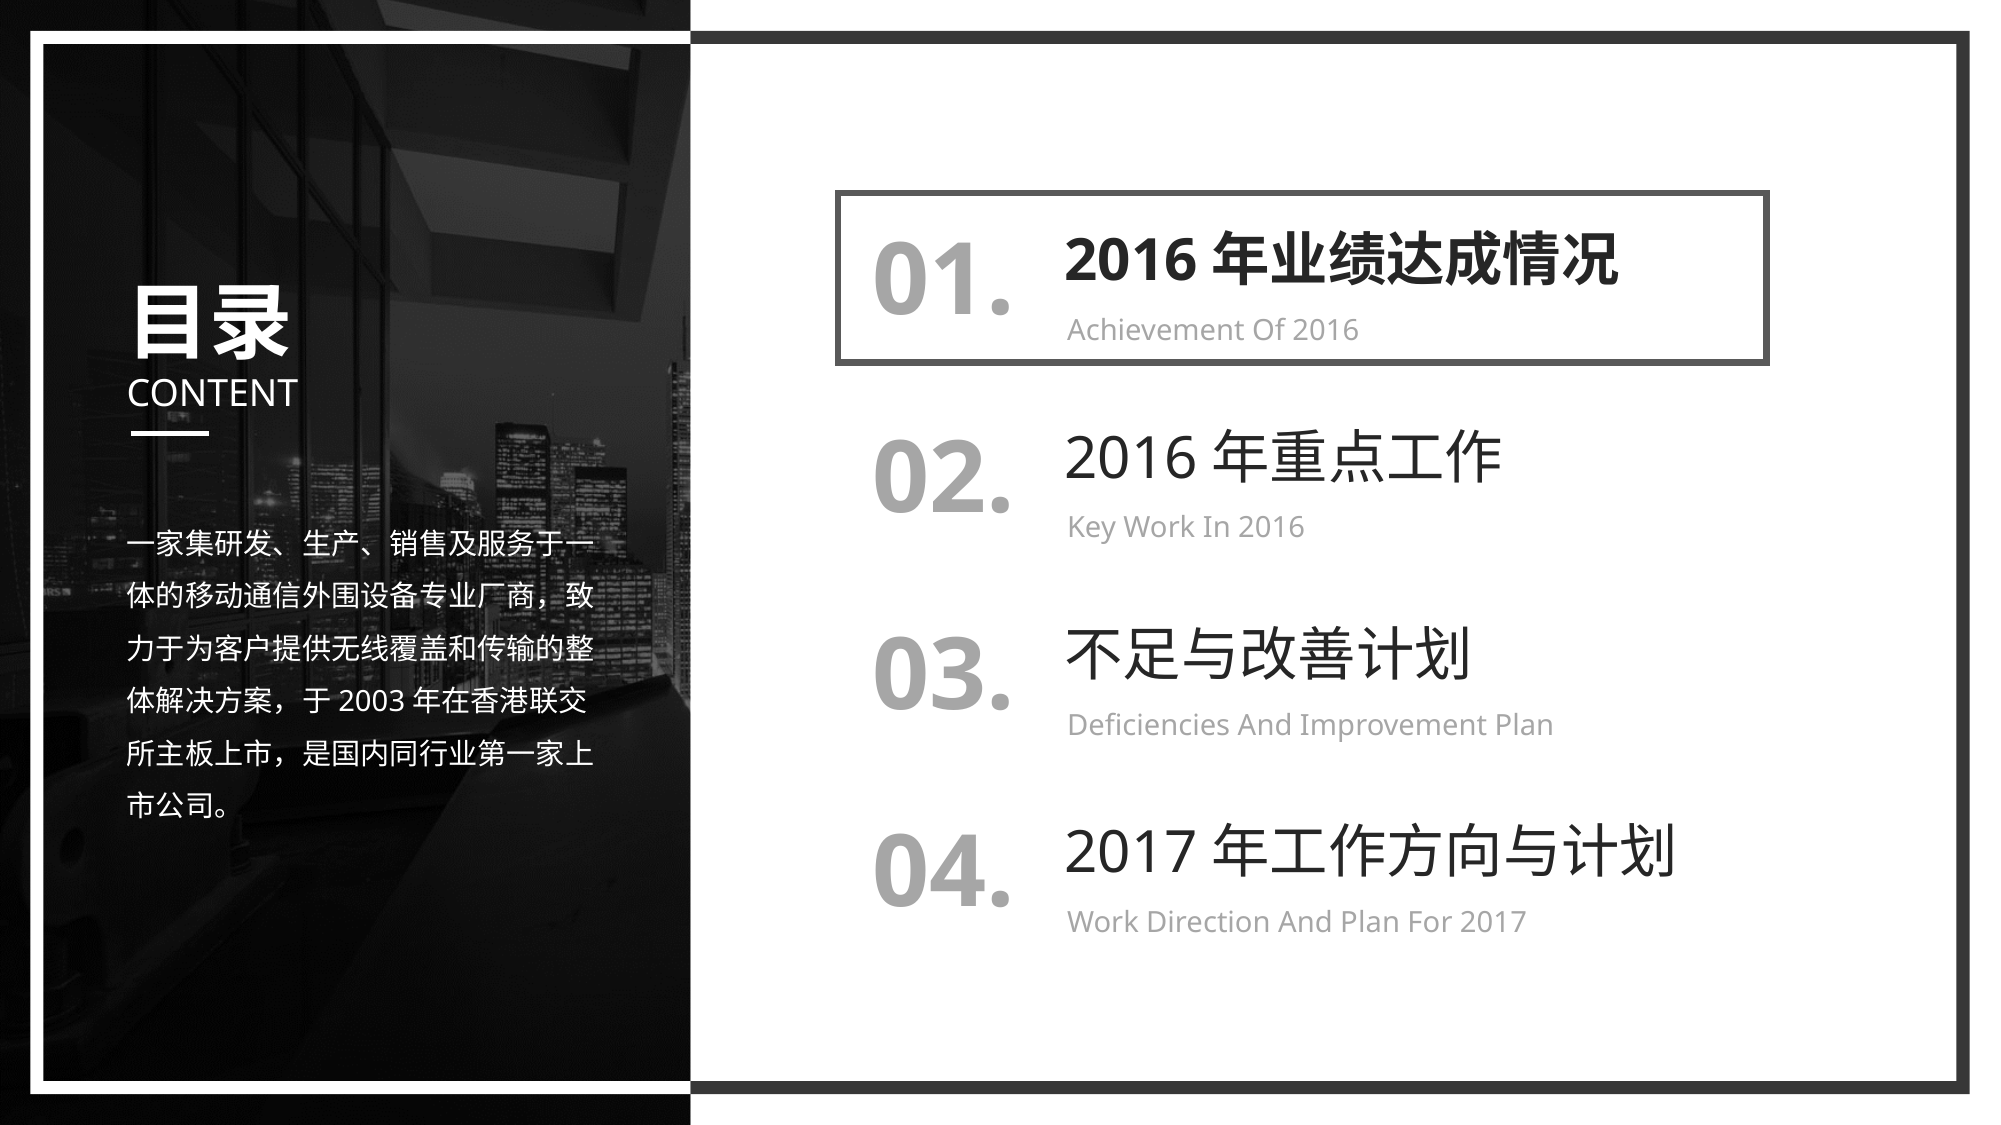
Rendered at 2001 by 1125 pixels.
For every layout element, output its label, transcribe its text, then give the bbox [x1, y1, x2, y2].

text_box Deficiencies And Improvement Plan [1052, 688, 1669, 749]
text_box 01. [857, 207, 1031, 342]
text_box 2016年业绩达成情况 [1050, 214, 1769, 300]
text_box Achievement Of 2016 [1052, 293, 1669, 354]
text_box 03. [857, 602, 1031, 737]
text_box 02. [857, 404, 1031, 540]
picture [44, 44, 691, 1081]
text_box 2017年工作方向与计划 [1050, 807, 1770, 892]
text_box 04. [857, 799, 1031, 935]
text_box Work Direction And Plan For 2017 [1052, 885, 1670, 946]
picture [0, 0, 691, 1125]
text_box Key Work In 2016 [1052, 490, 1669, 552]
text_box 2016年重点工作 [1050, 412, 1769, 498]
text_box [837, 192, 1768, 364]
text_box 目录 CONTENT [111, 261, 485, 422]
text_box 一家集研发、生产、销售及服务于一体的移动通信外围设备专业厂商，致力于为客户提供无线覆盖和传输的整体解决方案，于2003年在香港联交所主板上市，是国内同行业第一家上市公司。 [111, 500, 627, 830]
text_box 不足与改善计划 [1050, 609, 1769, 695]
